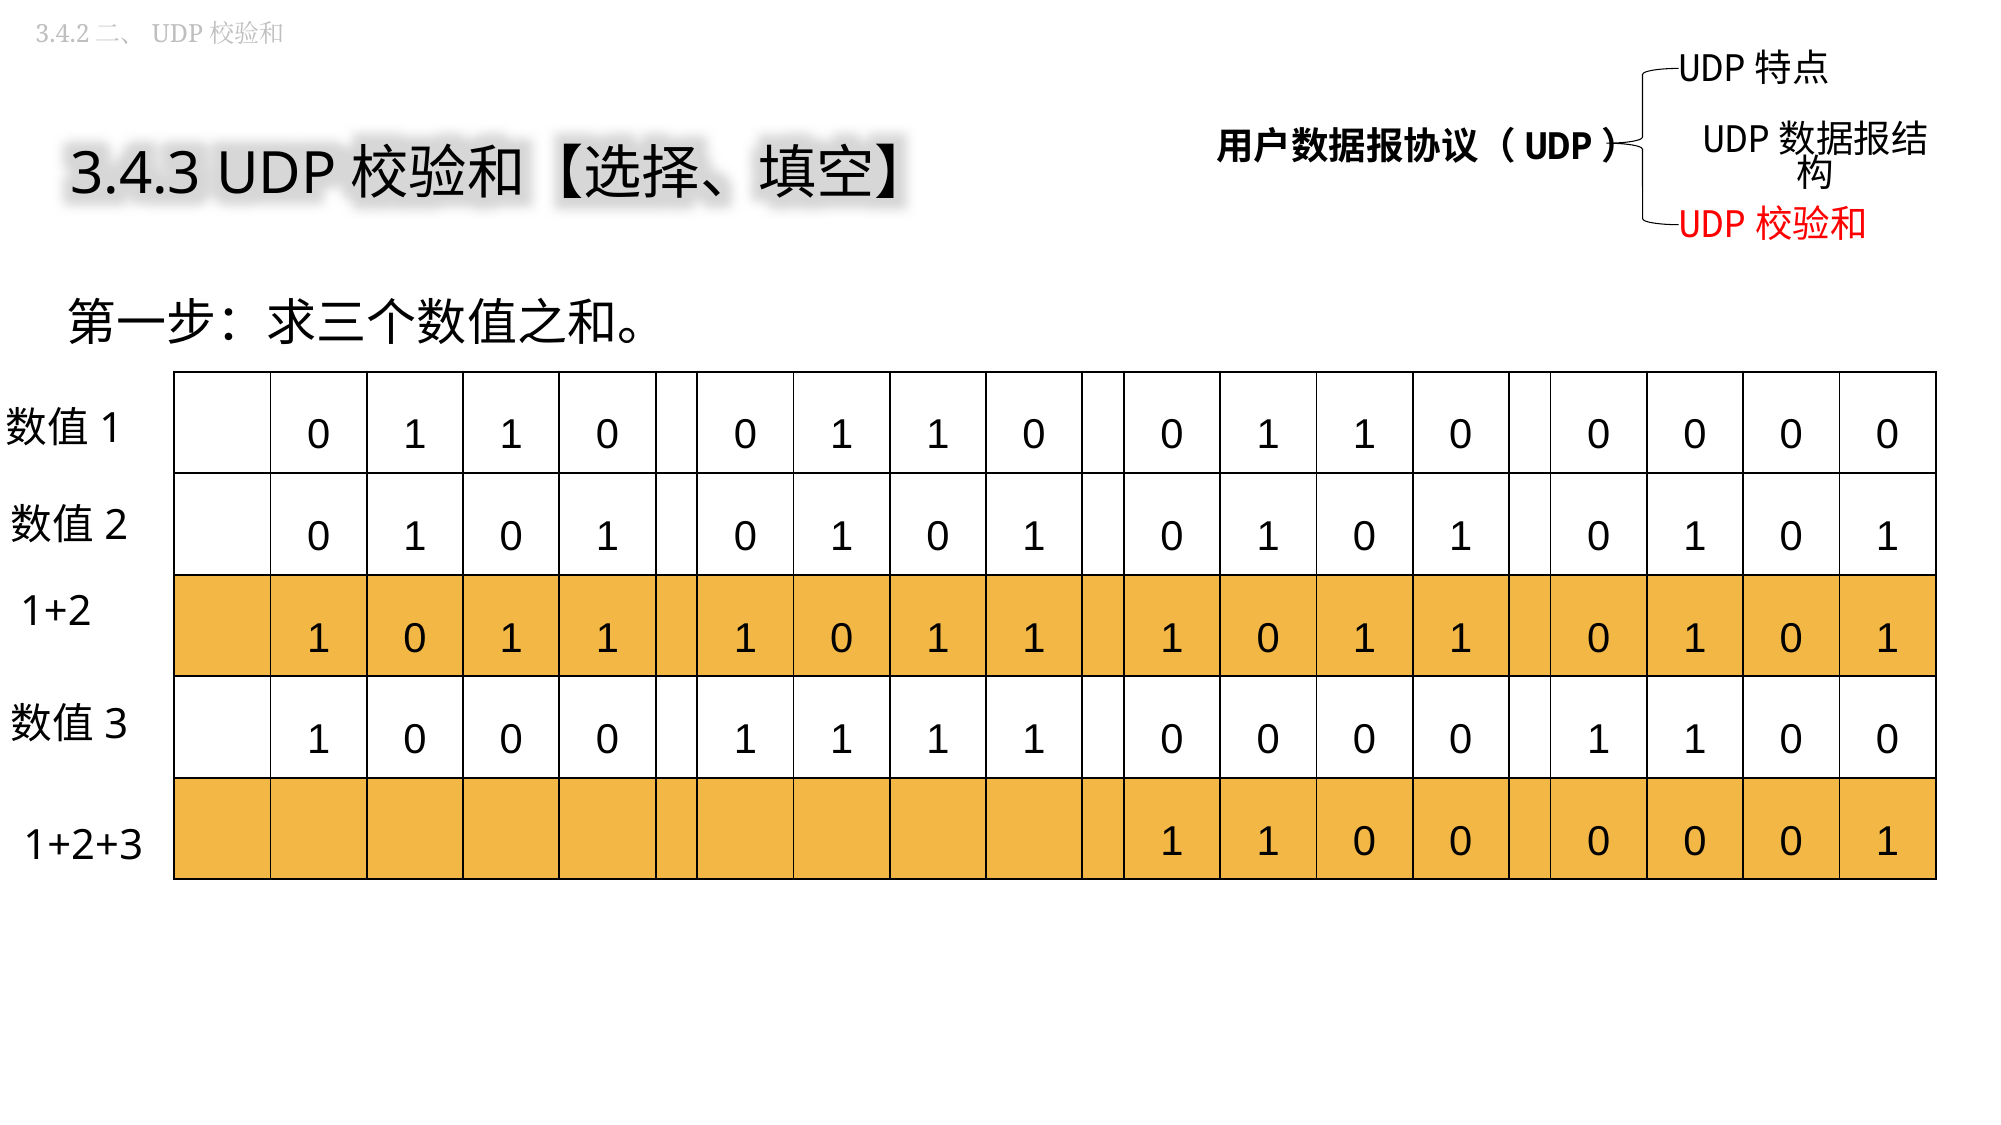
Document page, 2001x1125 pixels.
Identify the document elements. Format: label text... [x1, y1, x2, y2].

table_header 0 [271, 373, 366, 472]
table_cell 1 [1414, 474, 1508, 574]
table_cell [271, 779, 366, 878]
table_cell 0 [891, 474, 985, 574]
table_cell 0 [1551, 576, 1646, 675]
table_cell [1083, 474, 1123, 574]
text_box 3.4.3 UDP校验和【选择、填空】 [52, 74, 1056, 231]
table_cell 0 [1744, 576, 1839, 675]
table_cell [1510, 576, 1550, 675]
table_cell 1 [891, 576, 985, 675]
table_cell [1083, 677, 1123, 777]
table_cell [560, 779, 655, 878]
table_header 0 [1551, 373, 1646, 472]
table_cell 1 [271, 576, 366, 675]
table_cell [175, 576, 270, 675]
table_header 0 [1648, 373, 1742, 472]
table_cell 1 [794, 677, 889, 777]
table_header [1083, 373, 1123, 472]
table_cell [175, 474, 270, 574]
table_cell 1 [1125, 576, 1219, 675]
text_box 数值1 [0, 393, 138, 459]
table_cell 0 [1317, 474, 1412, 574]
table_cell 1 [368, 474, 462, 574]
table_cell 0 [464, 474, 558, 574]
table_cell [1083, 576, 1123, 675]
text_box 数值3 [0, 689, 144, 755]
table_header 0 [698, 373, 793, 472]
text_box 1+2 [5, 576, 107, 642]
text_box 3.4.2二、UDP校验和 [20, 10, 299, 55]
table_cell 1 [1317, 576, 1412, 675]
table_header 1 [794, 373, 889, 472]
text_box 第一步：求三个数值之和。 [52, 253, 649, 359]
table_cell 0 [368, 677, 462, 777]
table_cell 0 [1221, 677, 1316, 777]
table_cell 0 [1414, 677, 1508, 777]
table_cell [175, 779, 270, 878]
table_cell [1510, 779, 1550, 878]
table_cell 0 [1744, 779, 1839, 878]
table_cell 1 [1221, 474, 1316, 574]
table_cell [987, 779, 1081, 878]
table_cell 1 [1648, 677, 1742, 777]
table_header [657, 373, 696, 472]
table_cell 0 [464, 677, 558, 777]
table_cell 0 [1125, 677, 1219, 777]
table_cell 1 [1125, 779, 1219, 878]
table_cell 0 [1744, 677, 1839, 777]
table_cell 1 [271, 677, 366, 777]
table_cell 1 [1648, 474, 1742, 574]
table_cell 0 [1551, 779, 1646, 878]
table_cell 1 [987, 576, 1081, 675]
table_cell 1 [987, 474, 1081, 574]
table_cell [368, 779, 462, 878]
table_cell 1 [1551, 677, 1646, 777]
table_cell [698, 779, 793, 878]
text_box 1+2+3 [8, 810, 159, 875]
table_cell 0 [560, 677, 655, 777]
table_cell [657, 677, 696, 777]
table_cell 1 [891, 677, 985, 777]
table_header 1 [1317, 373, 1412, 472]
table_cell 1 [698, 576, 793, 675]
table_header 0 [1125, 373, 1219, 472]
table_cell 0 [1221, 576, 1316, 675]
table_cell [891, 779, 985, 878]
table_header 0 [1840, 373, 1935, 472]
table_cell [175, 677, 270, 777]
table_cell [1510, 677, 1550, 777]
text_box 数值2 [0, 490, 144, 556]
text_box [1212, 48, 1959, 254]
table_header 0 [1744, 373, 1839, 472]
table_cell 1 [794, 474, 889, 574]
table_cell 1 [560, 576, 655, 675]
table_cell 1 [1414, 576, 1508, 675]
table_cell [1510, 474, 1550, 574]
table_cell 0 [1744, 474, 1839, 574]
table_cell 1 [560, 474, 655, 574]
table_cell [464, 779, 558, 878]
table_cell 0 [794, 576, 889, 675]
table_cell 1 [1840, 779, 1935, 878]
table_cell [657, 576, 696, 675]
table_cell 0 [1414, 779, 1508, 878]
table_cell 0 [1551, 474, 1646, 574]
table_cell 1 [1221, 779, 1316, 878]
table_cell [657, 779, 696, 878]
table_cell 1 [464, 576, 558, 675]
table_cell 0 [1648, 779, 1742, 878]
table_cell 0 [271, 474, 366, 574]
table_header 0 [560, 373, 655, 472]
table_header 0 [1414, 373, 1508, 472]
table_header [1510, 373, 1550, 472]
table_cell 1 [698, 677, 793, 777]
table_header 1 [368, 373, 462, 472]
table_cell 1 [1648, 576, 1742, 675]
table_cell 1 [1840, 474, 1935, 574]
table_cell 0 [698, 474, 793, 574]
table_cell [1083, 779, 1123, 878]
table_header [175, 373, 270, 472]
table_cell 0 [1317, 677, 1412, 777]
table_cell 0 [1125, 474, 1219, 574]
table_header 1 [891, 373, 985, 472]
table_header 1 [464, 373, 558, 472]
table_cell 0 [1317, 779, 1412, 878]
table_cell 1 [987, 677, 1081, 777]
table_cell 1 [1840, 576, 1935, 675]
table_cell 0 [1840, 677, 1935, 777]
table_cell [794, 779, 889, 878]
table_header 1 [1221, 373, 1316, 472]
table_header 0 [987, 373, 1081, 472]
table_cell 0 [368, 576, 462, 675]
table_cell [657, 474, 696, 574]
